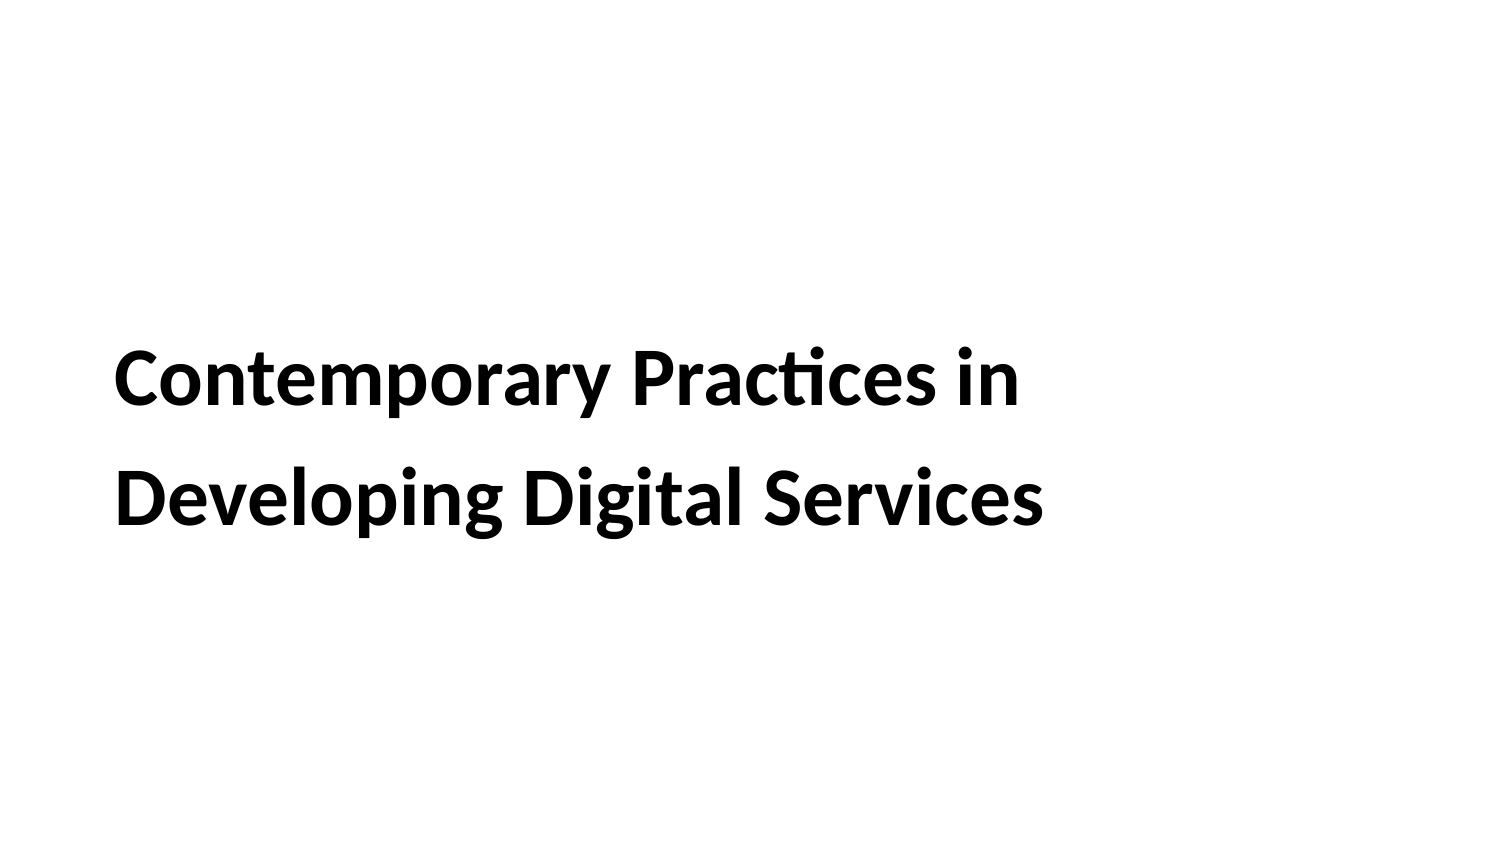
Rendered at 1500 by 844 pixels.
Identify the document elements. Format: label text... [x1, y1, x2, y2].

title Contemporary Practices in Developing Digital Services [99, 377, 1243, 468]
